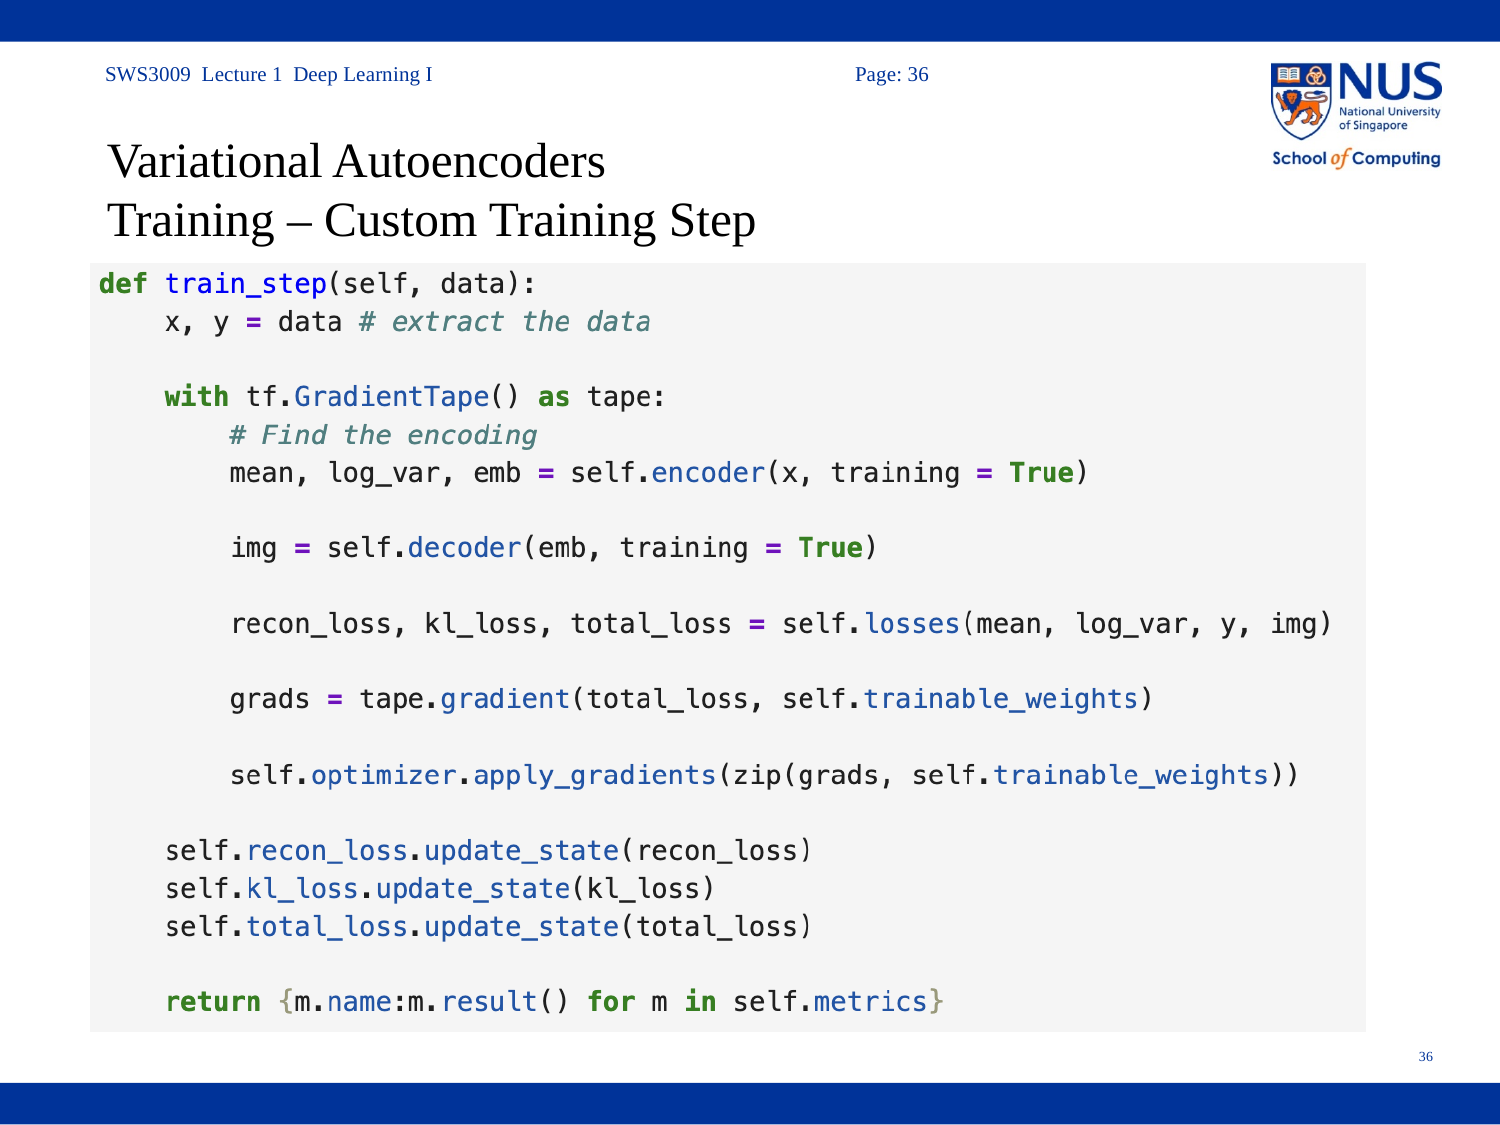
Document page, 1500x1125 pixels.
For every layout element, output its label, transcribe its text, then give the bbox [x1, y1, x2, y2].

title Variational Autoencoders Training – Custom Training Step [90, 93, 1160, 262]
slide_number 36 [1136, 1038, 1450, 1115]
picture [89, 263, 1366, 1032]
picture [1271, 61, 1442, 171]
